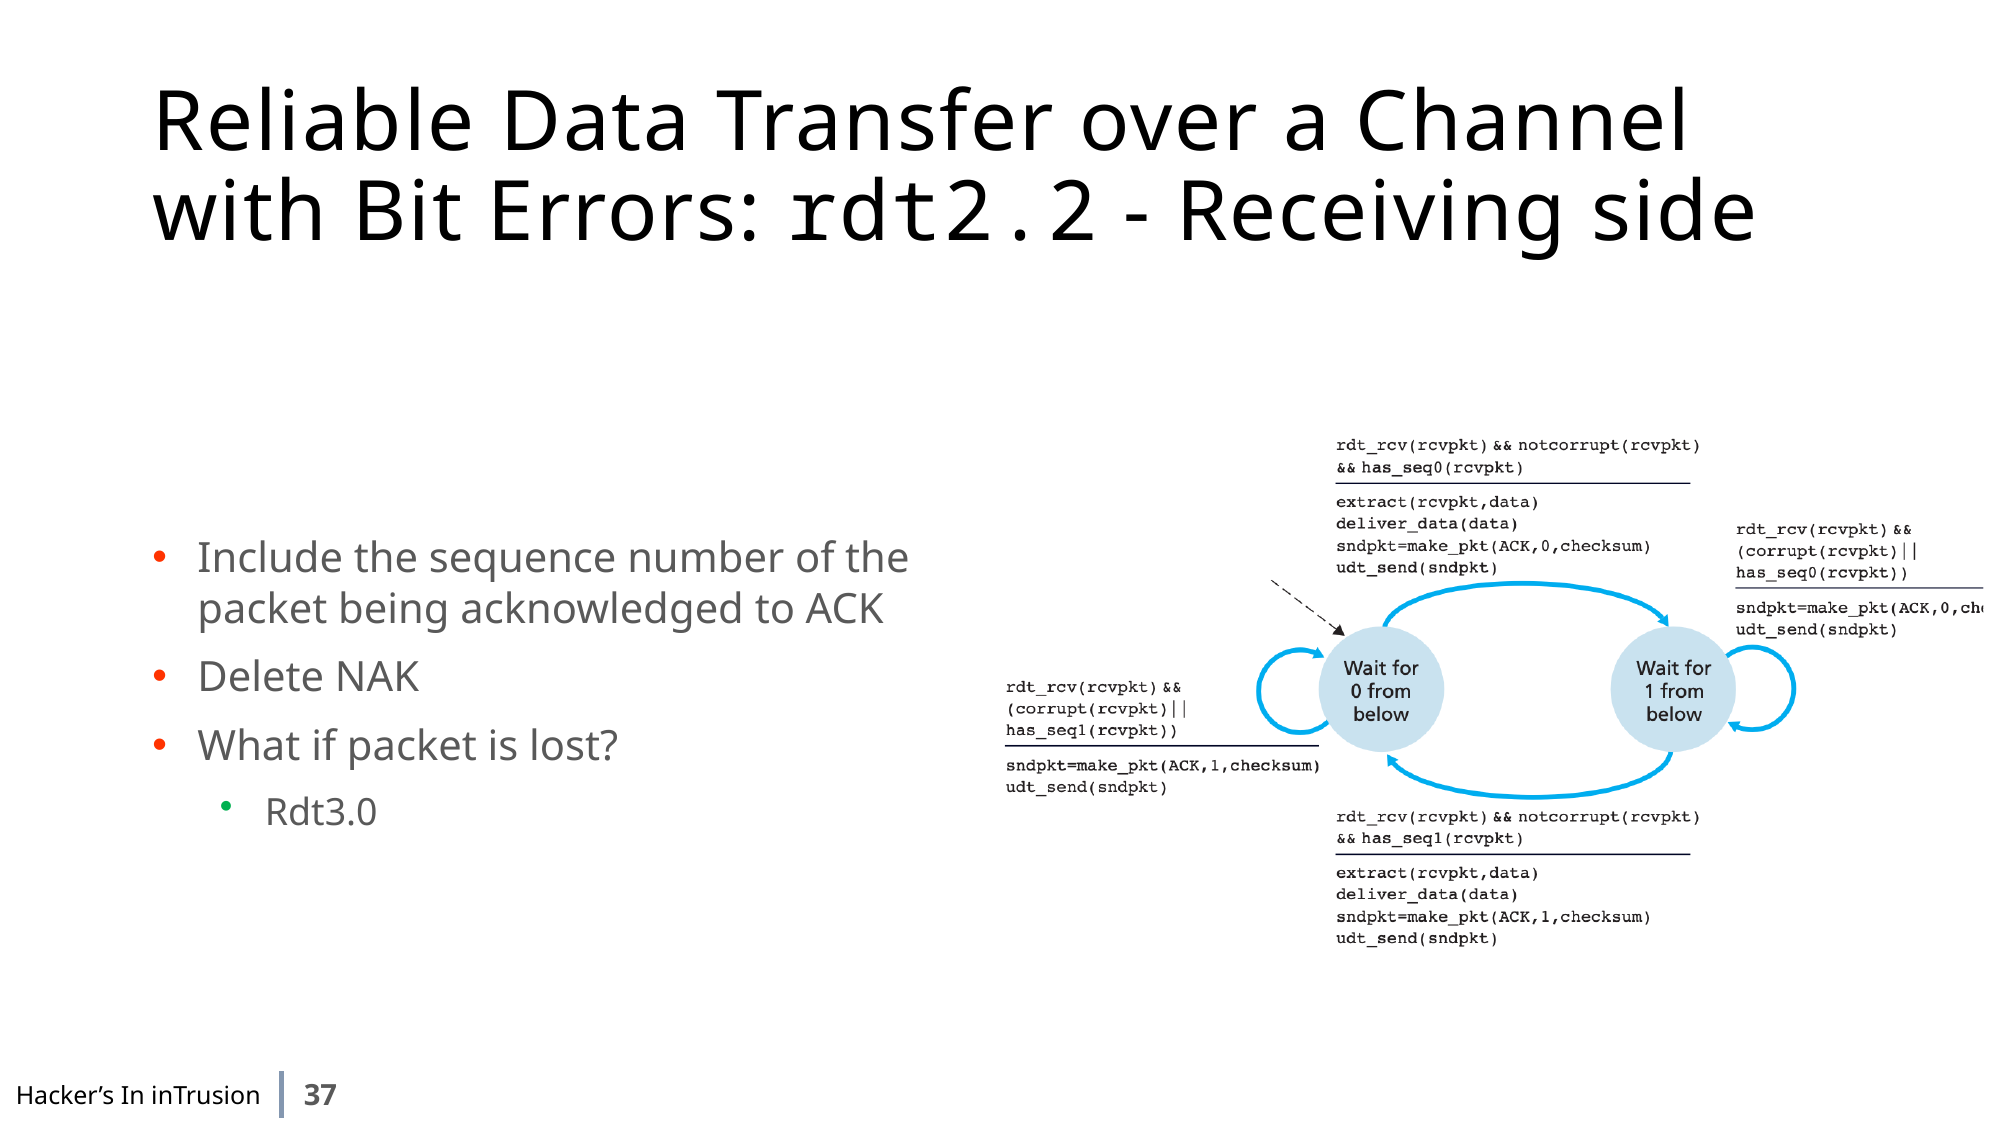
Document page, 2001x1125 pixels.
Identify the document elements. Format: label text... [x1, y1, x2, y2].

list Include the sequence number of the packet being acknowledged to ACK Delete NAK What if packet is lost? Rdt3.0 [137, 299, 988, 1065]
title Reliable Data Transfer over a Channel with Bit Errors: rdt2.2 - Receiving side [137, 59, 1863, 278]
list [992, 413, 2000, 953]
